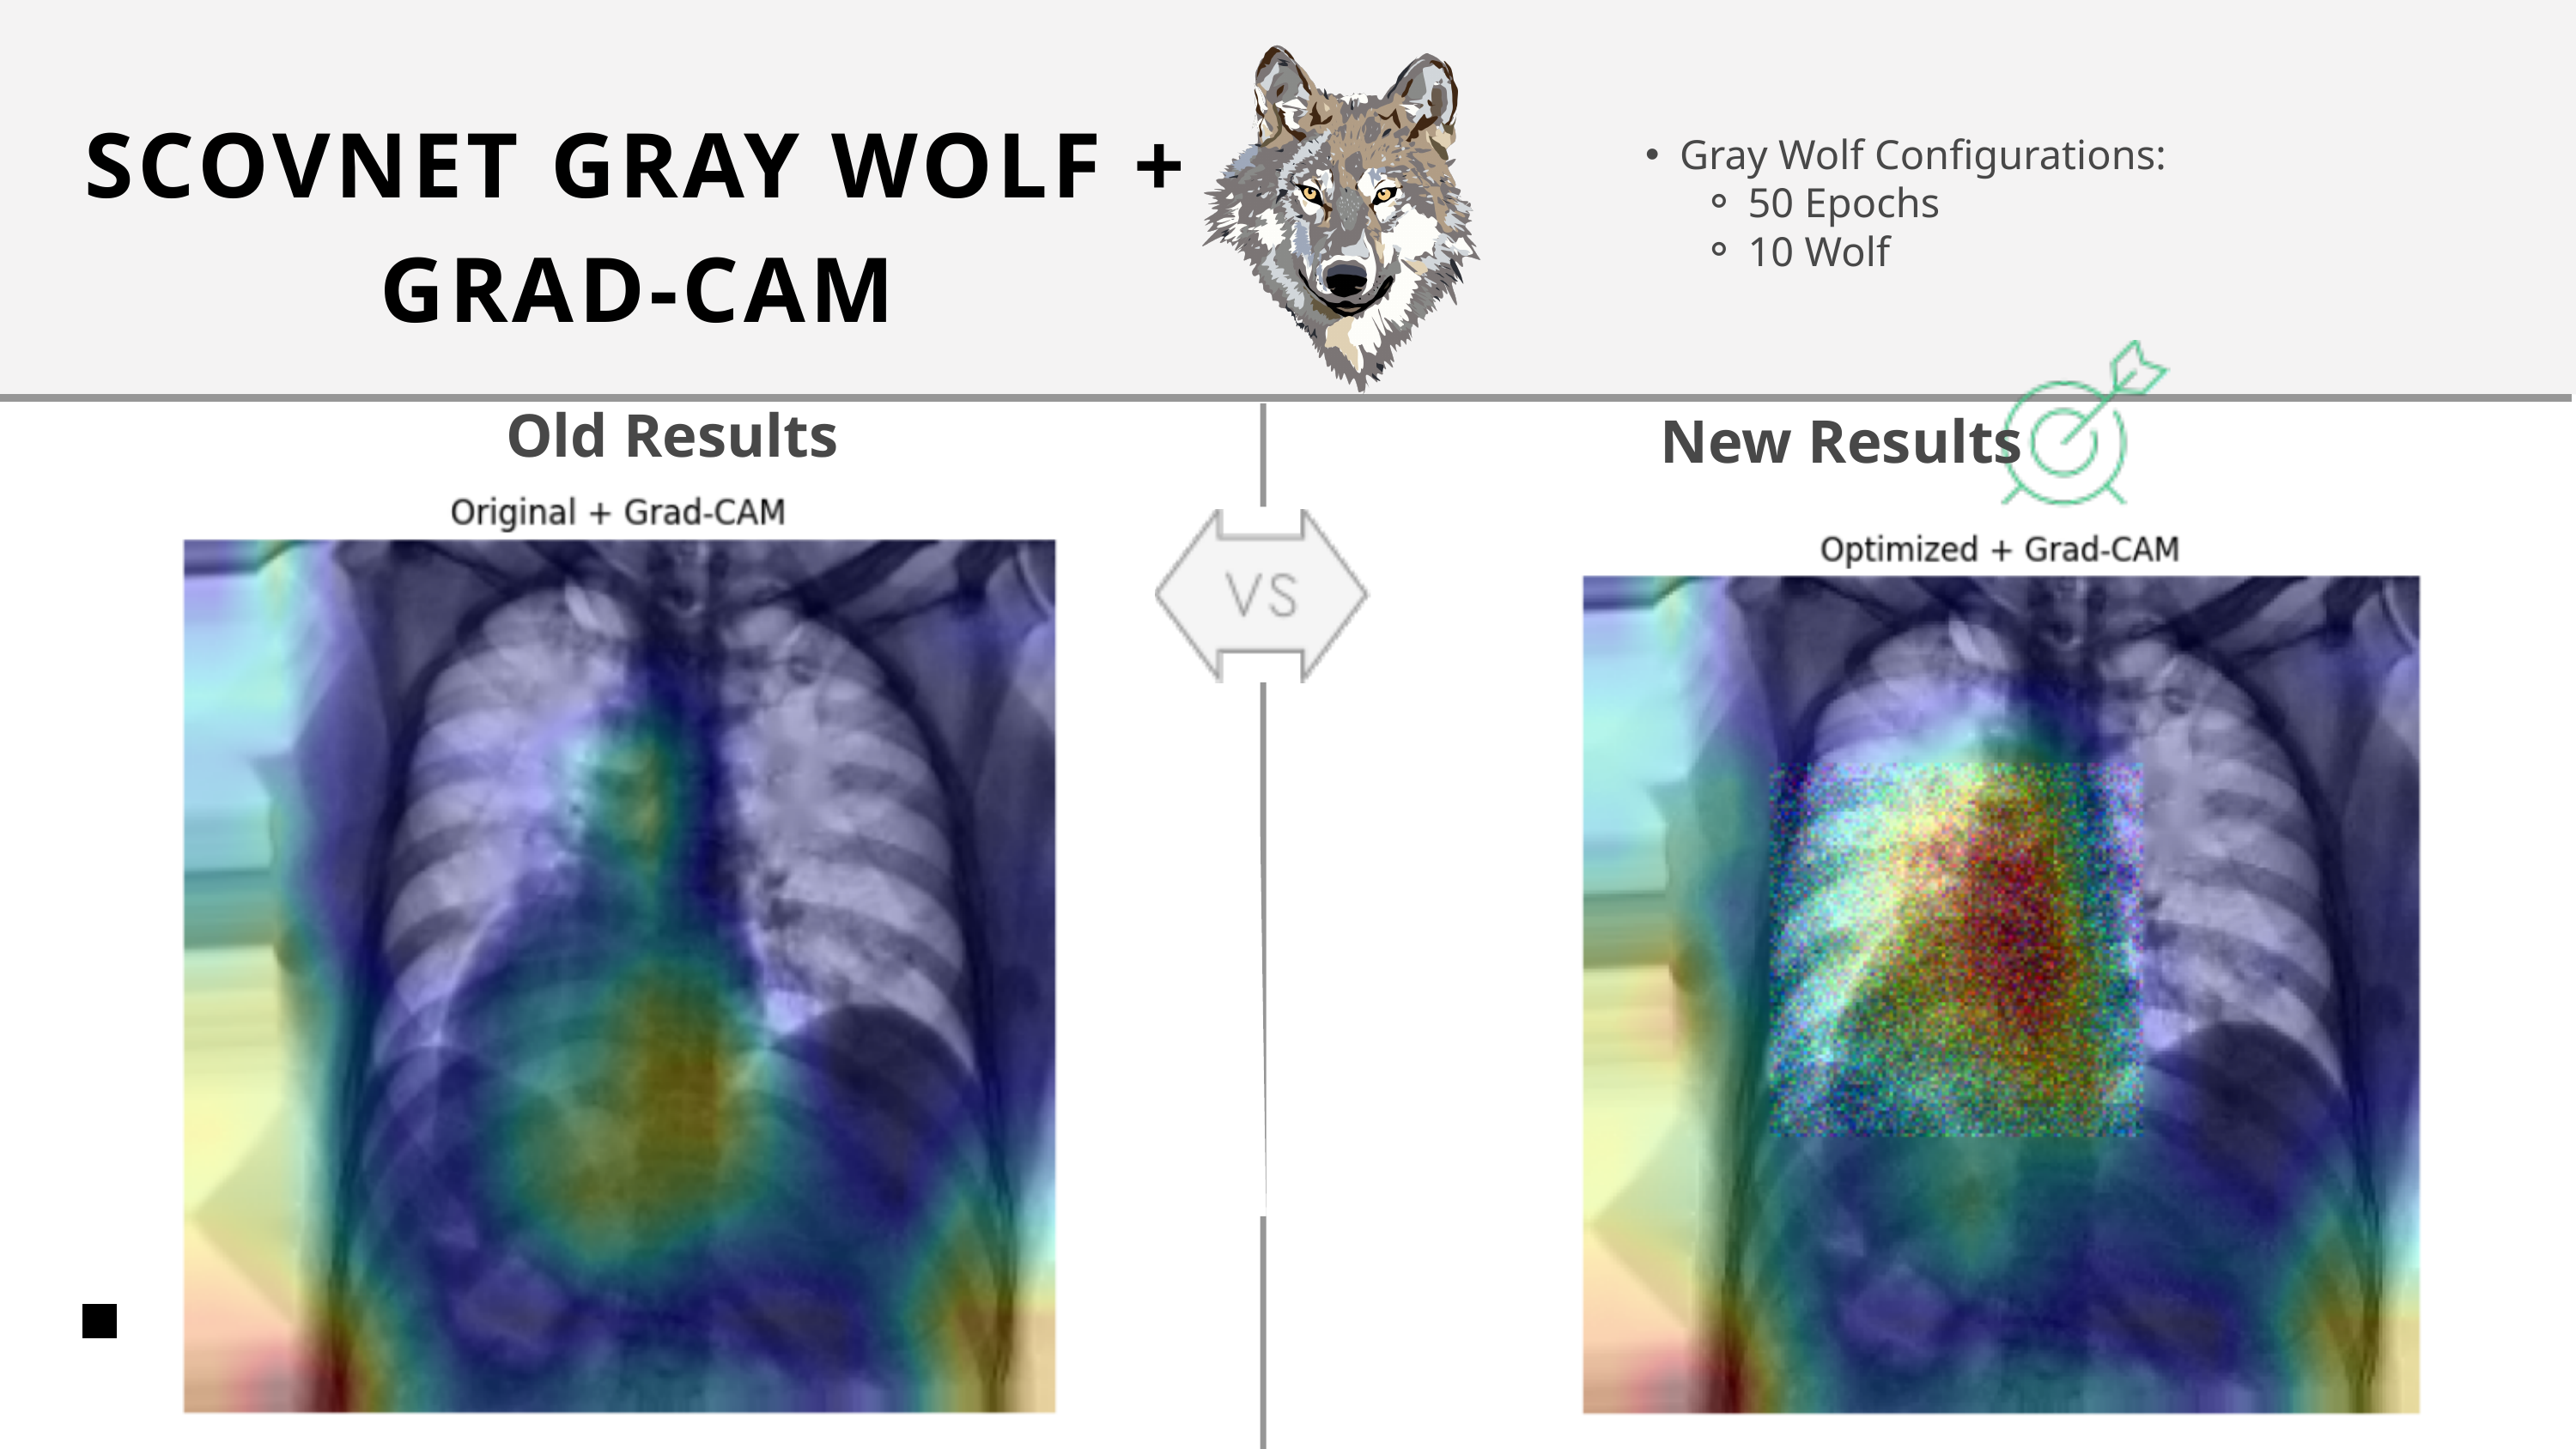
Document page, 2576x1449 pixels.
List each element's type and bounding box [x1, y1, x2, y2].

text_box [165, 480, 1096, 1431]
text_box [82, 1303, 118, 1339]
text_box [505, 400, 1109, 549]
text_box [0, 0, 2576, 393]
text_box [1275, 509, 1371, 683]
text_box [1660, 406, 2334, 555]
text_box [0, 393, 2576, 408]
text_box [1155, 509, 1255, 683]
text_box [1260, 400, 1271, 1449]
text_box [1611, 134, 2497, 341]
text_box [1505, 522, 2432, 1431]
